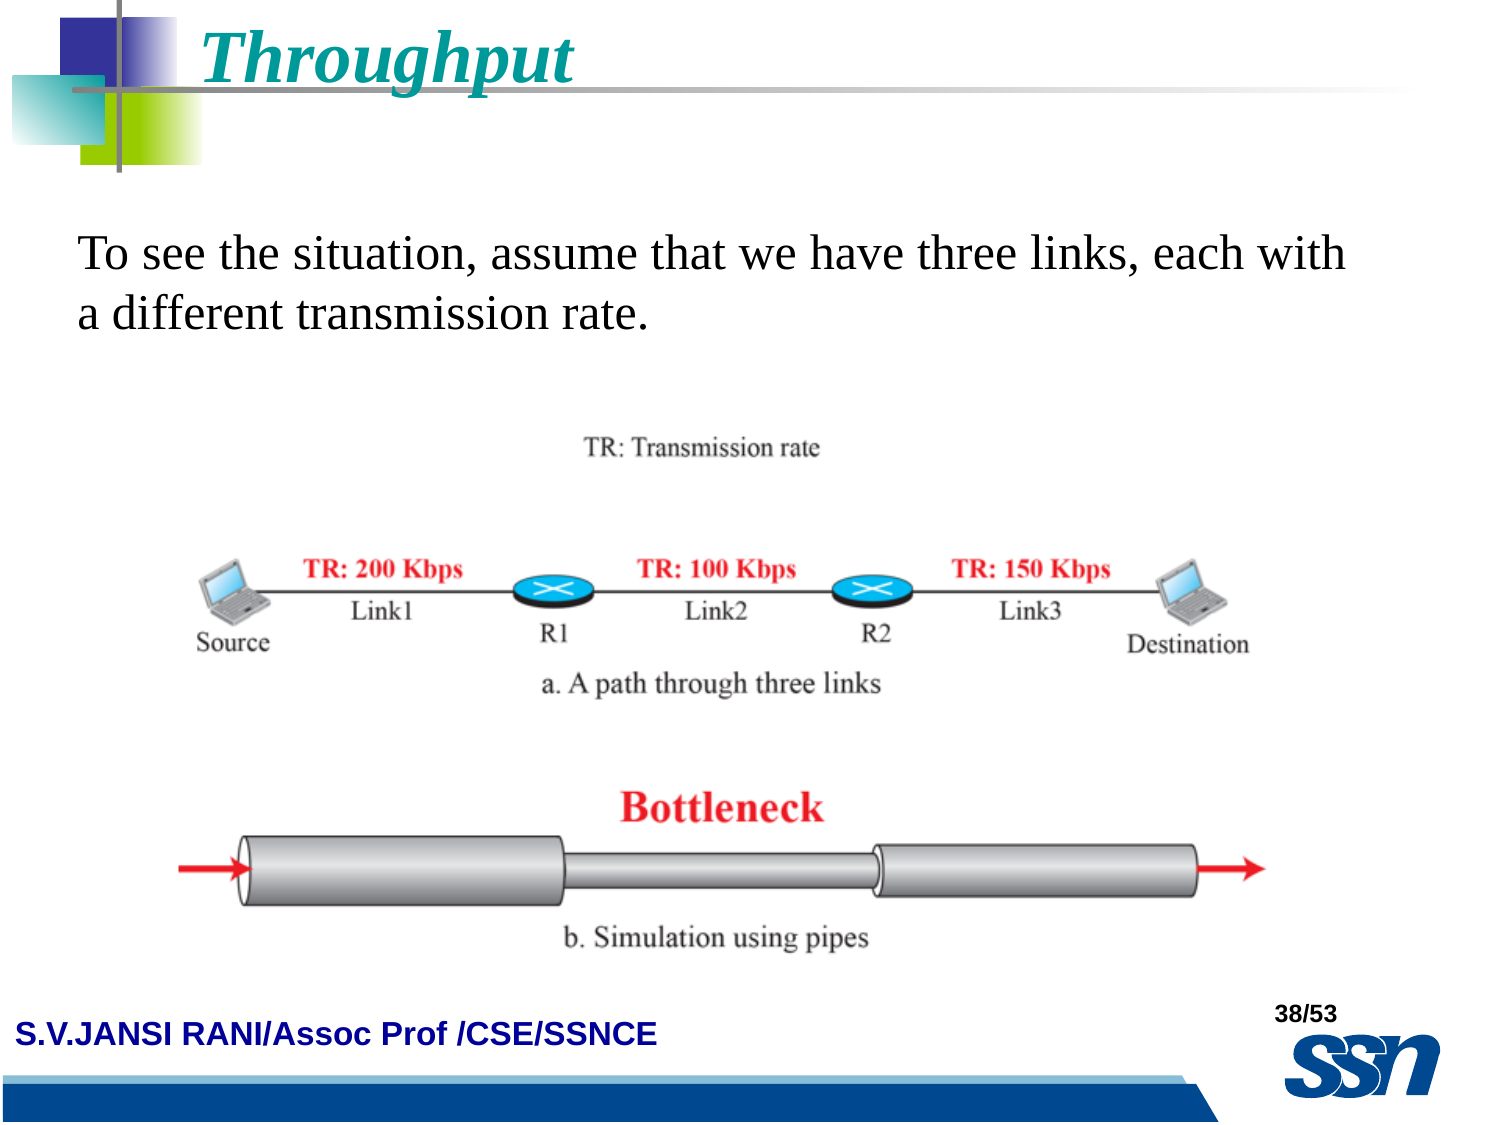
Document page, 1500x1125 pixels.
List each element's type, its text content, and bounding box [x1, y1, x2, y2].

text_box [116, 93, 122, 173]
text_box [72, 87, 183, 93]
text_box [141, 93, 202, 165]
text_box [589, 87, 1423, 93]
text_box Throughput [183, 0, 589, 105]
text_box [80, 93, 116, 165]
text_box [122, 17, 177, 86]
text_box To see the situation, assume that we have three links, each with a different transmission rate. [62, 212, 1363, 347]
text_box [122, 93, 141, 165]
text_box [116, 0, 122, 87]
text_box [12, 75, 105, 145]
text_box [60, 17, 116, 86]
picture [171, 423, 1269, 976]
